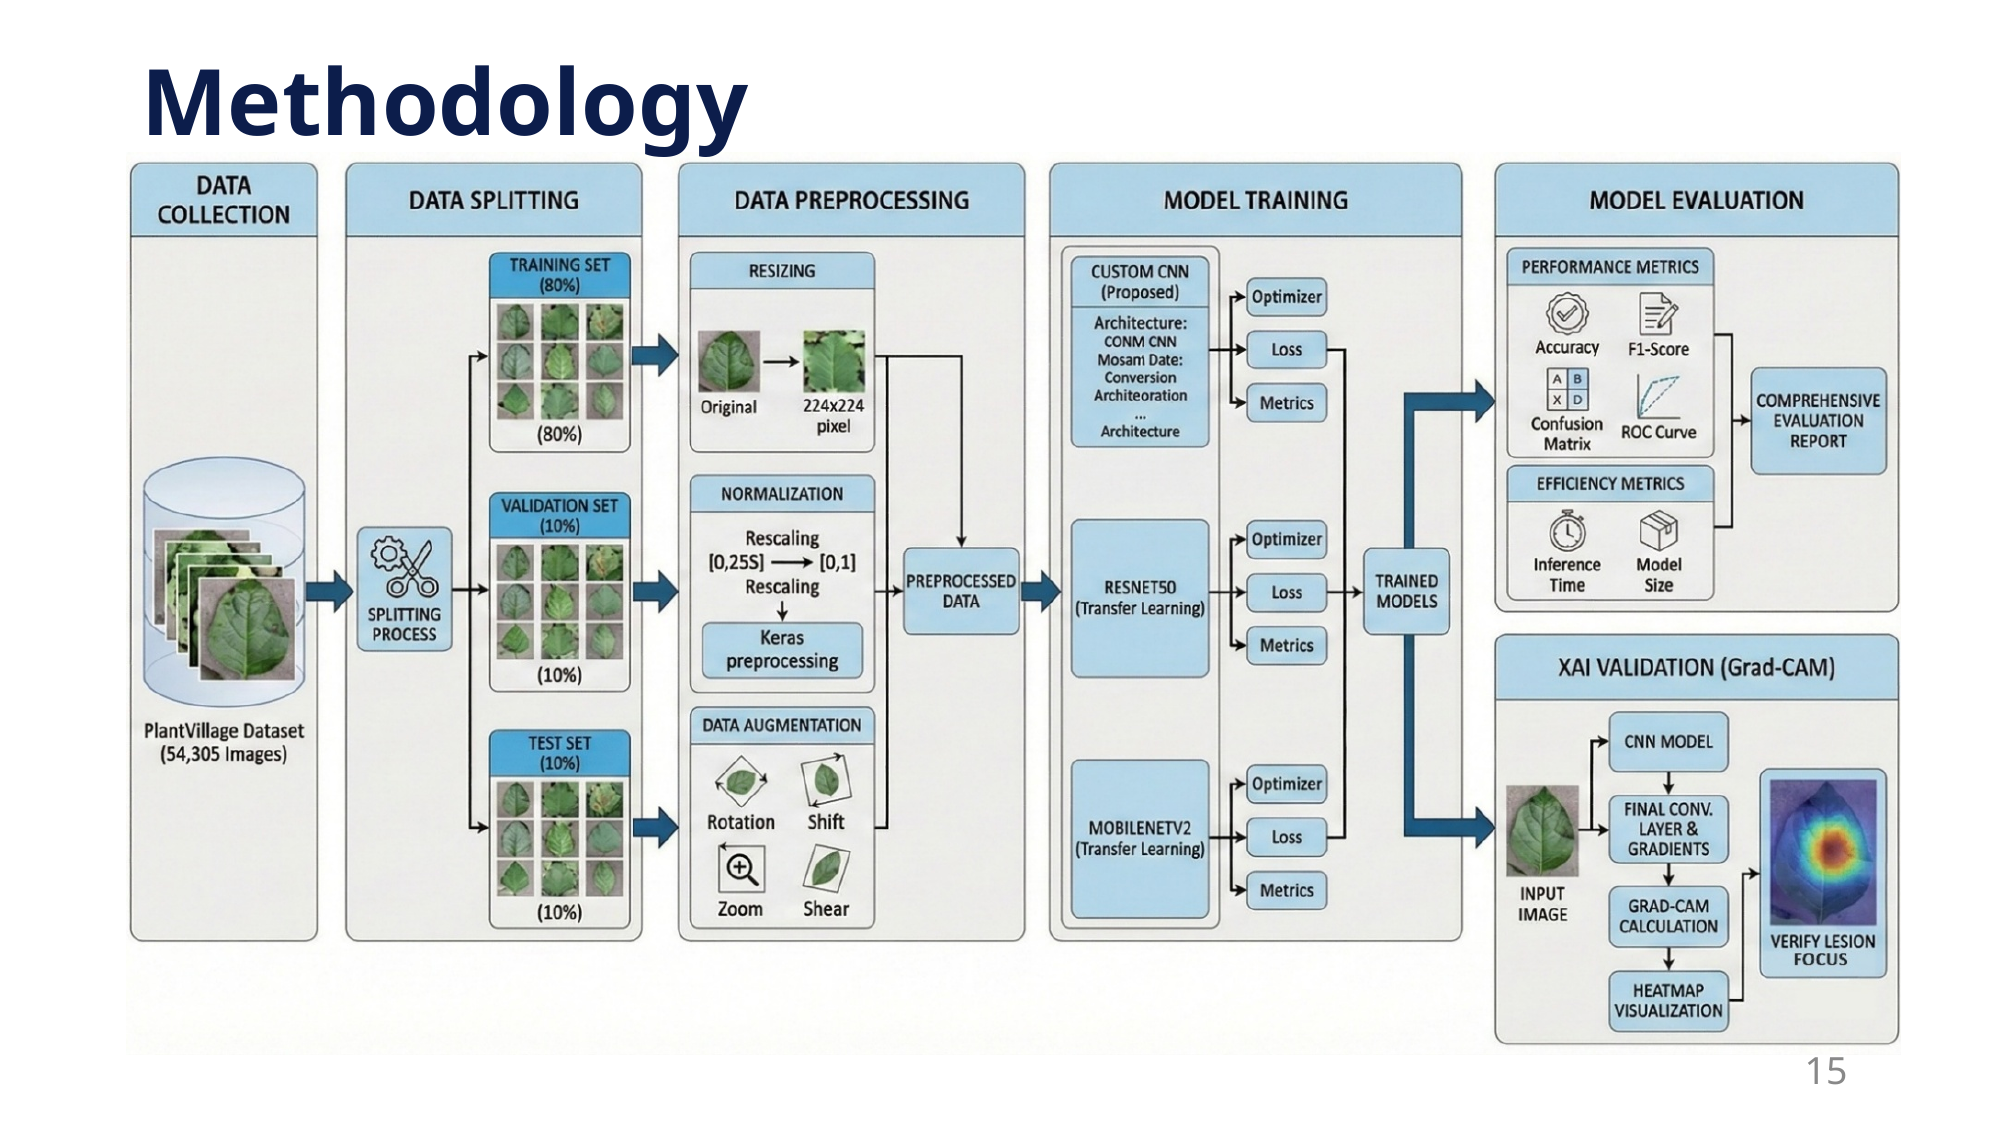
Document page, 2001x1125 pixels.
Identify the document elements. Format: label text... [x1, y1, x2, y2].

text_box Methodology [126, 10, 1199, 151]
picture [126, 151, 1901, 1055]
slide_number 15 [1412, 1062, 1863, 1103]
